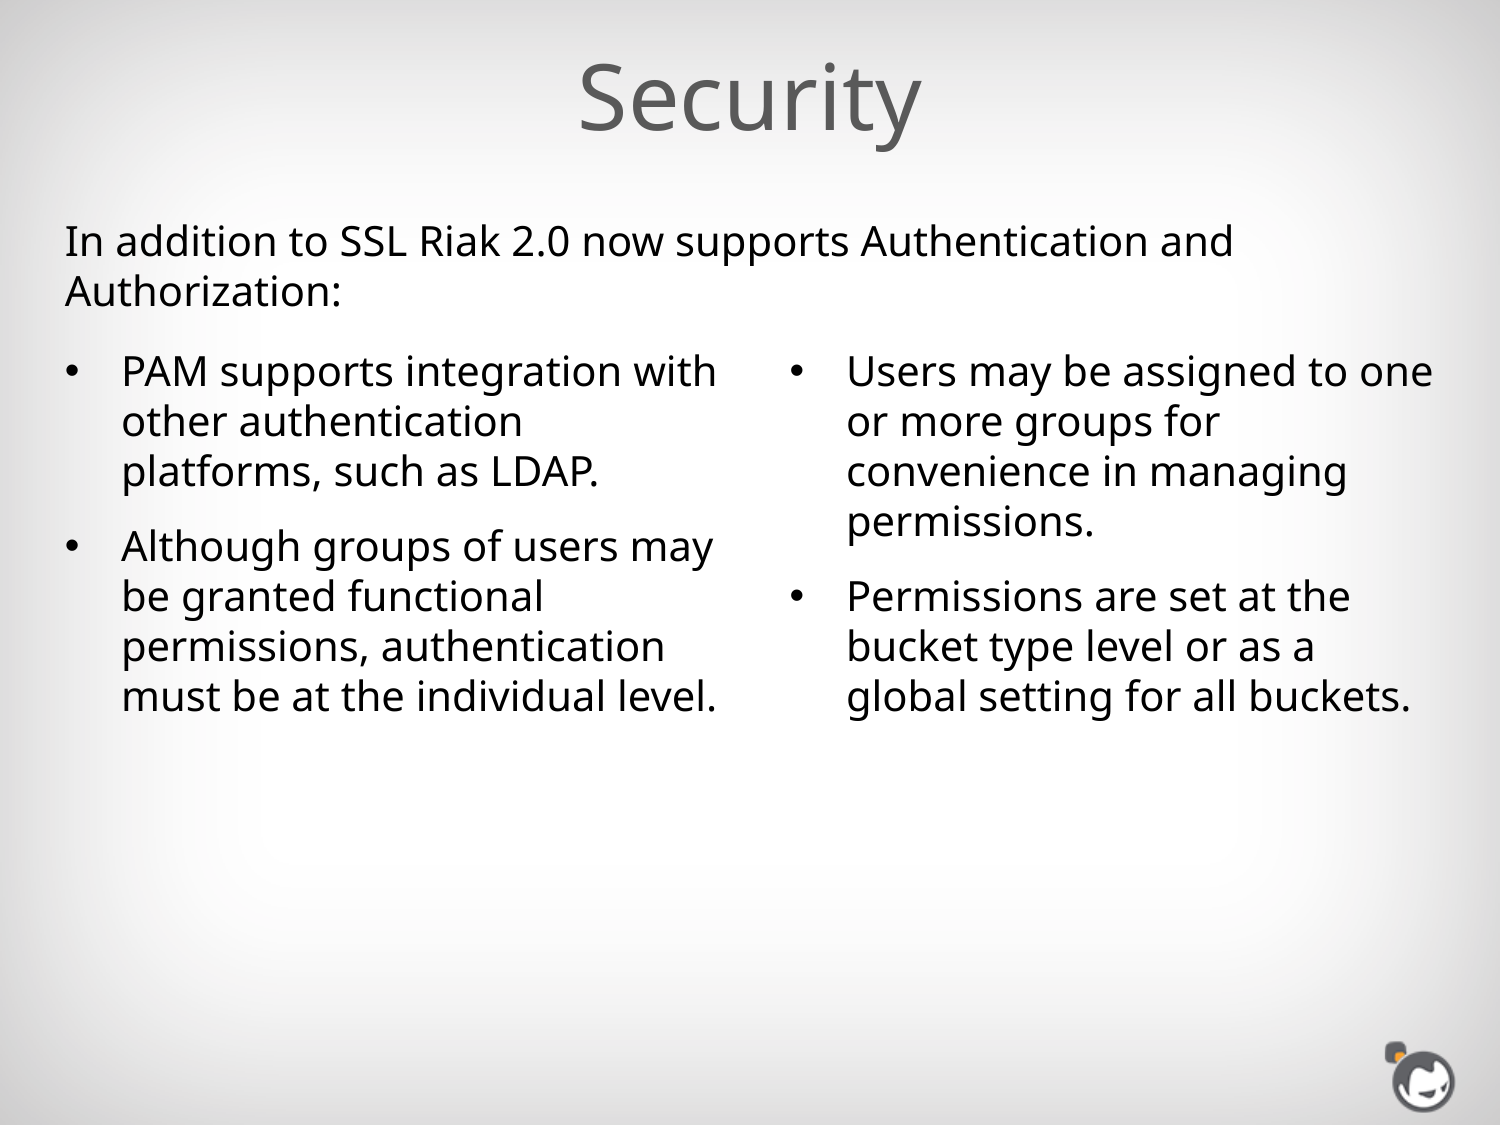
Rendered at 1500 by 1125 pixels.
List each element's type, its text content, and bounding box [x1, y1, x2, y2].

picture [0, 188, 1500, 1125]
title Security [0, 0, 1500, 188]
text_box Users may be assigned to one or more groups for convenience in managing permissions. Permissions are set at the bucket type level or as a global setting for all buckets. [774, 337, 1463, 728]
text_box In addition to SSL Riak 2.0 now supports Authentication and Authorization: [50, 207, 1438, 323]
text_box PAM supports integration with other authentication platforms, such as LDAP. Although groups of users may be granted functional permissions, authentication must be at the individual level. [50, 337, 750, 728]
